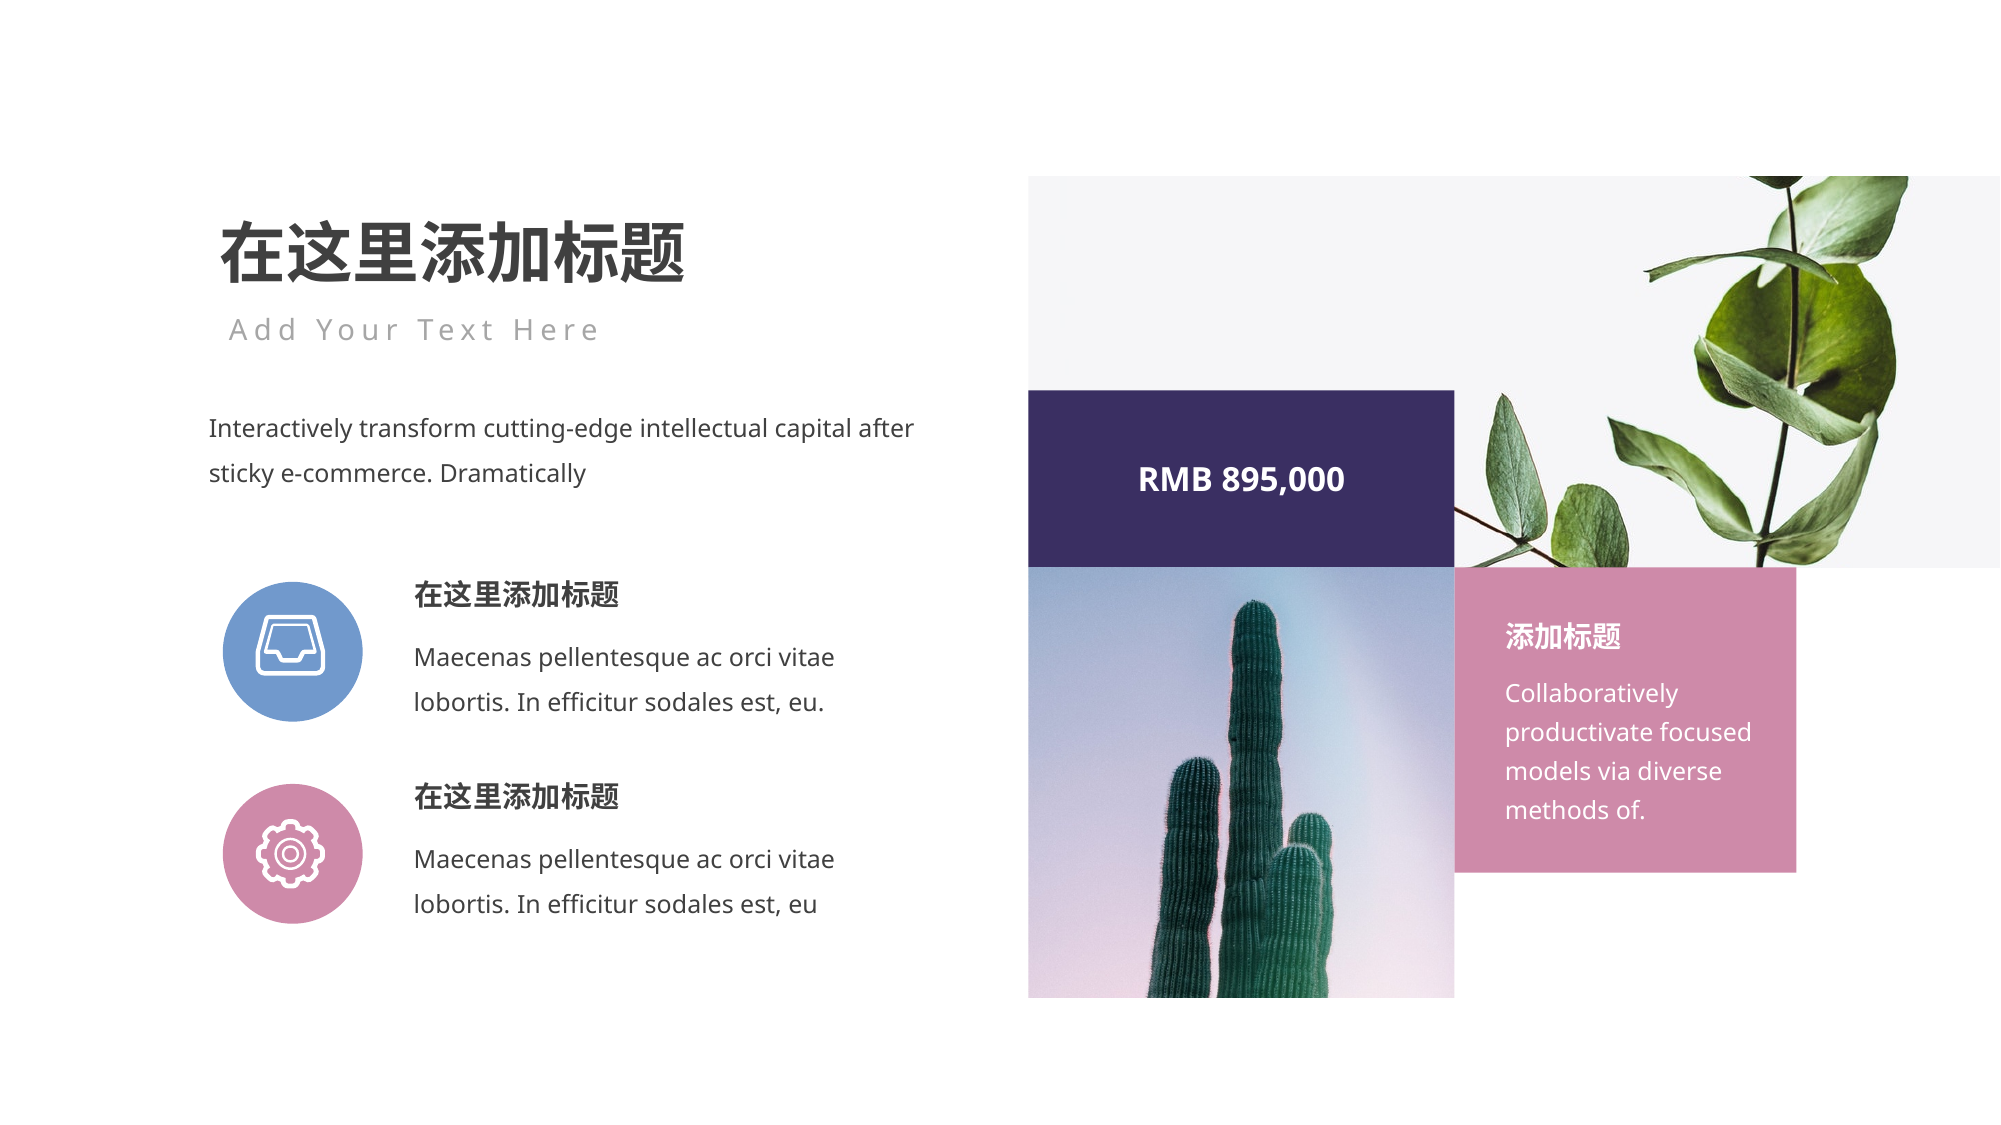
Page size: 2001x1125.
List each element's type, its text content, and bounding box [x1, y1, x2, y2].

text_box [255, 819, 325, 889]
text_box Interactively transform cutting-edge intellectual capital after sticky e-commerce. Dramatically [193, 389, 936, 495]
text_box Maecenas pellentesque ac orci vitae lobortis. In efficitur sodales est, eu [398, 821, 906, 926]
text_box 在这里添加标题 [399, 770, 635, 821]
text_box Add Your Text Here [214, 303, 613, 354]
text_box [255, 614, 326, 676]
text_box 在这里添加标题 [399, 568, 635, 619]
text_box 添加标题 [1490, 610, 1638, 661]
text_box Maecenas pellentesque ac orci vitae lobortis. In efficitur sodales est, eu. [398, 618, 906, 724]
text_box [221, 580, 364, 723]
picture [1028, 176, 2000, 998]
text_box Collaboratively productivate focused models via diverse methods of. [1489, 661, 1797, 832]
text_box 在这里添加标题 [204, 203, 702, 299]
text_box [221, 782, 364, 925]
text_box [1455, 568, 1797, 874]
